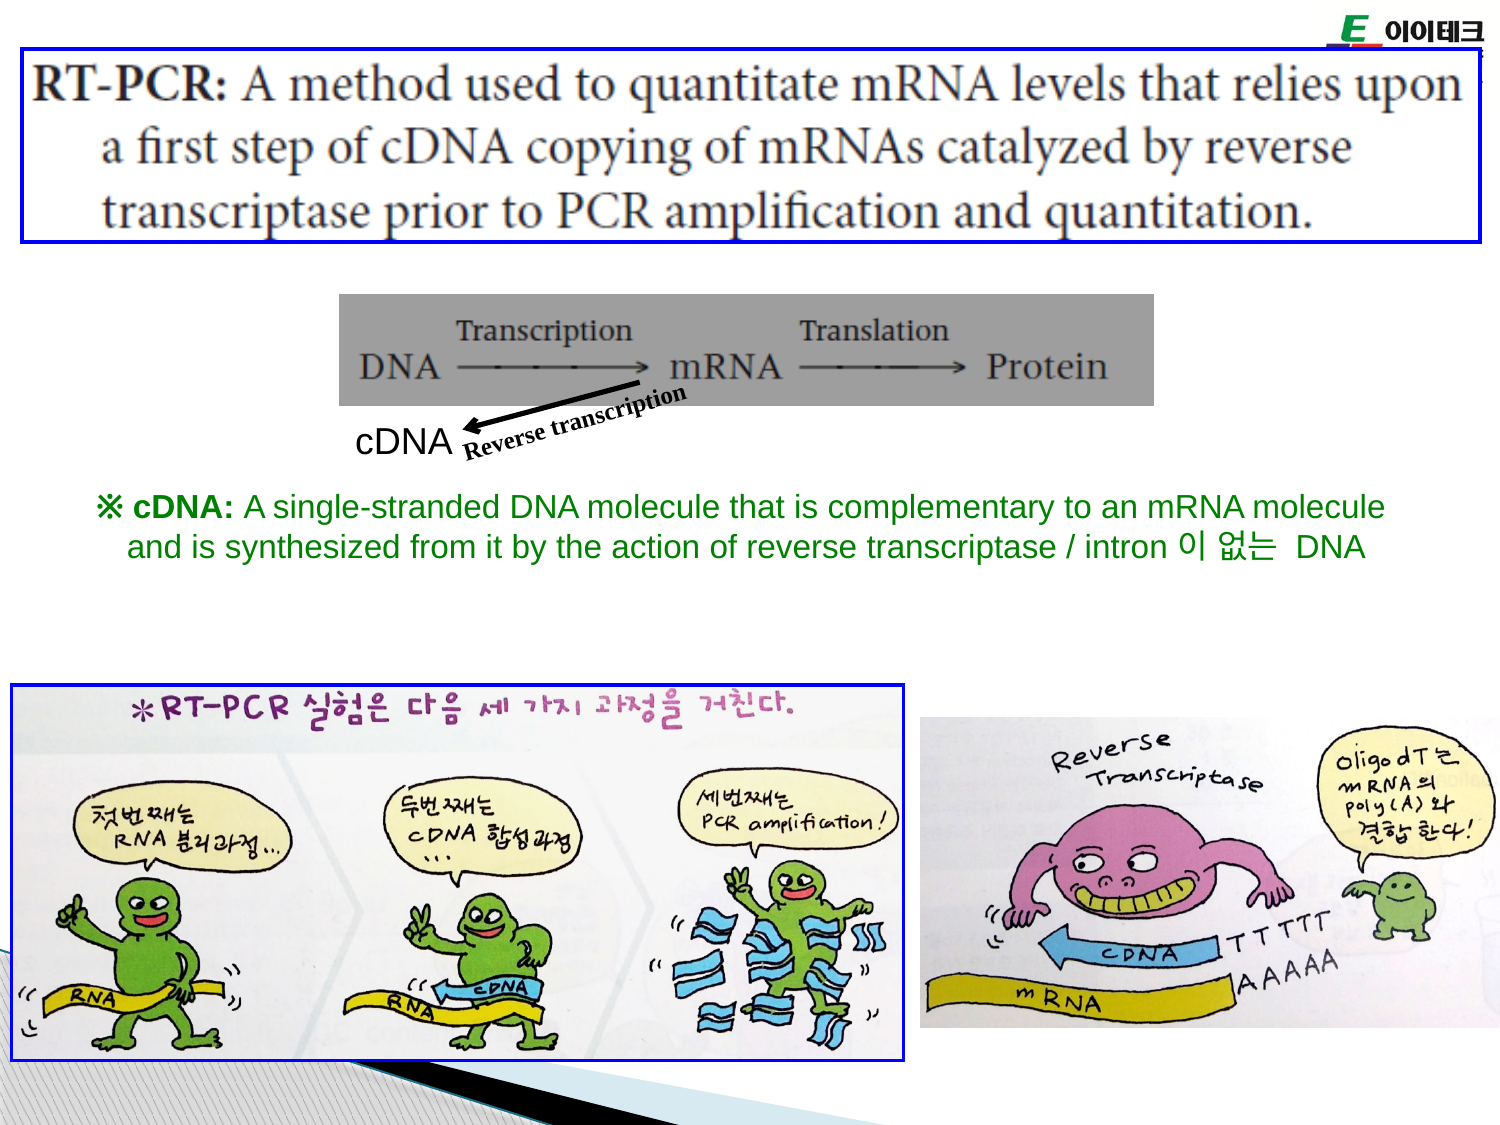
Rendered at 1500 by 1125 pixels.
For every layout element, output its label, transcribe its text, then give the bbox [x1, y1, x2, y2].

text_box Reverse transcription [442, 430, 584, 478]
picture [339, 294, 1154, 407]
picture [1305, 0, 1500, 105]
text_box cDNA [340, 417, 456, 470]
picture [12, 686, 902, 1059]
text_box ※ cDNA: A single-stranded DNA molecule that is complementary to an mRNA molecule and is synthesized from it by the action of reverse transcriptase / intron이 없는 DNA [78, 478, 1414, 573]
picture [920, 717, 1500, 1028]
picture [23, 50, 1479, 241]
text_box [462, 381, 640, 430]
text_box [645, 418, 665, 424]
